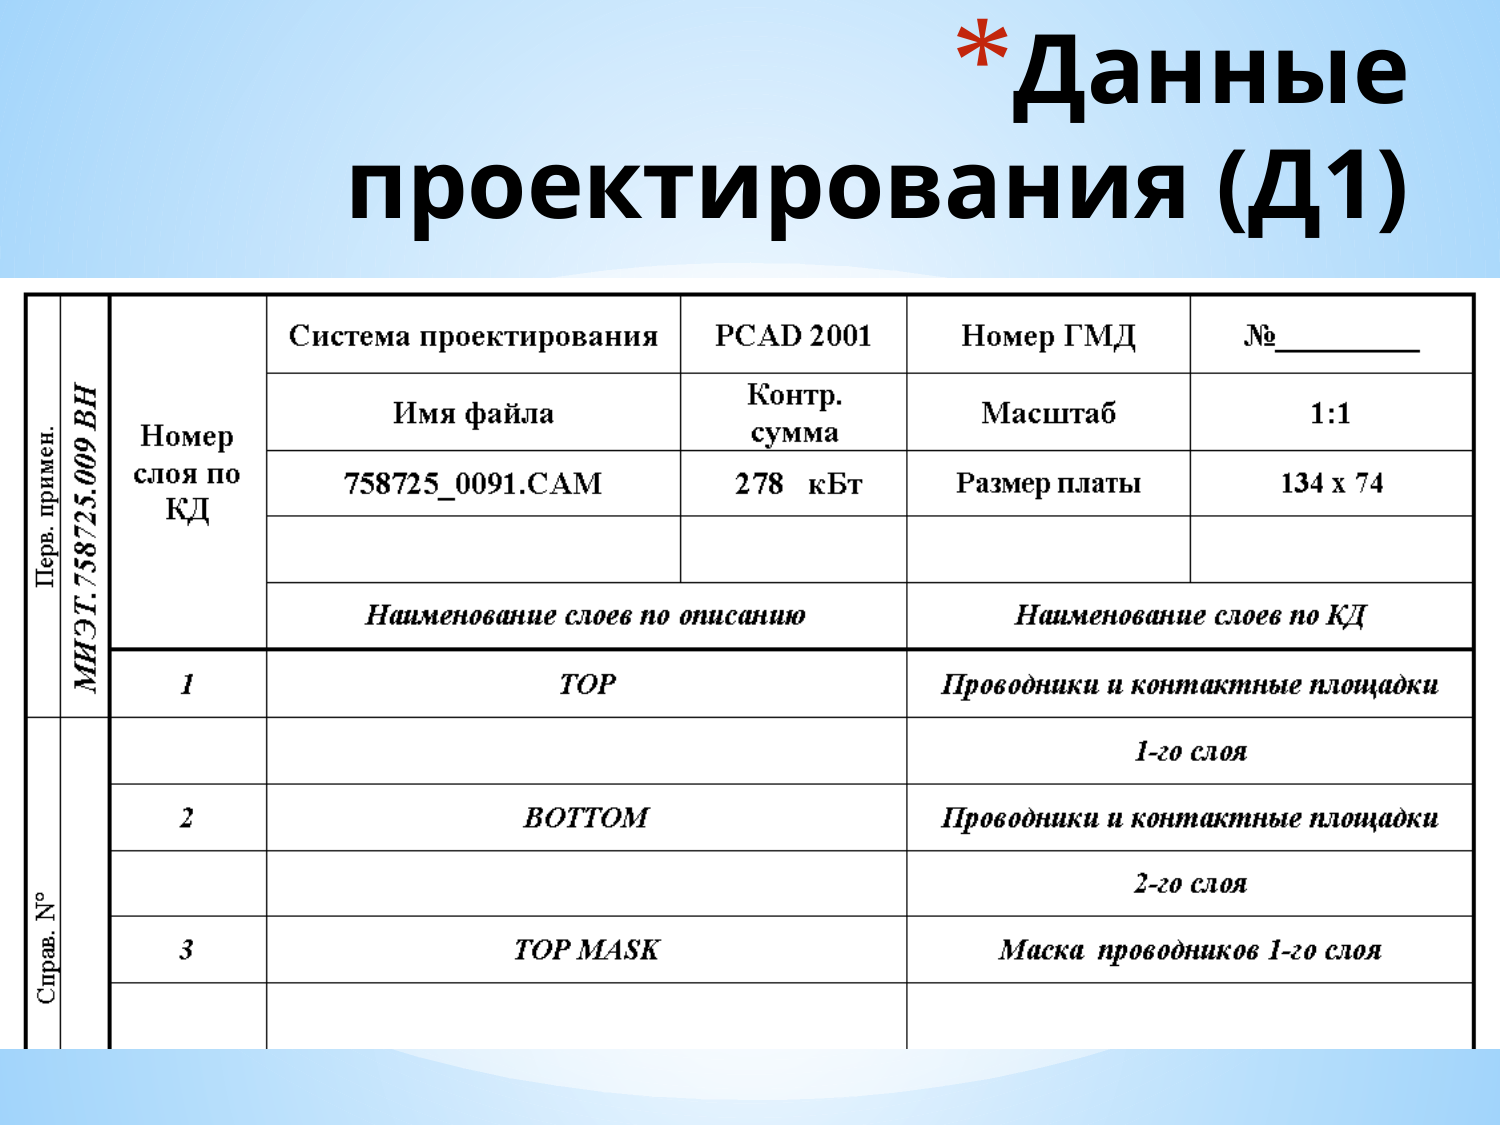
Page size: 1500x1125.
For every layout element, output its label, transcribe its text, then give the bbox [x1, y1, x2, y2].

title Данные проектирования (Д1) [75, 0, 1425, 138]
picture [0, 278, 1500, 1049]
